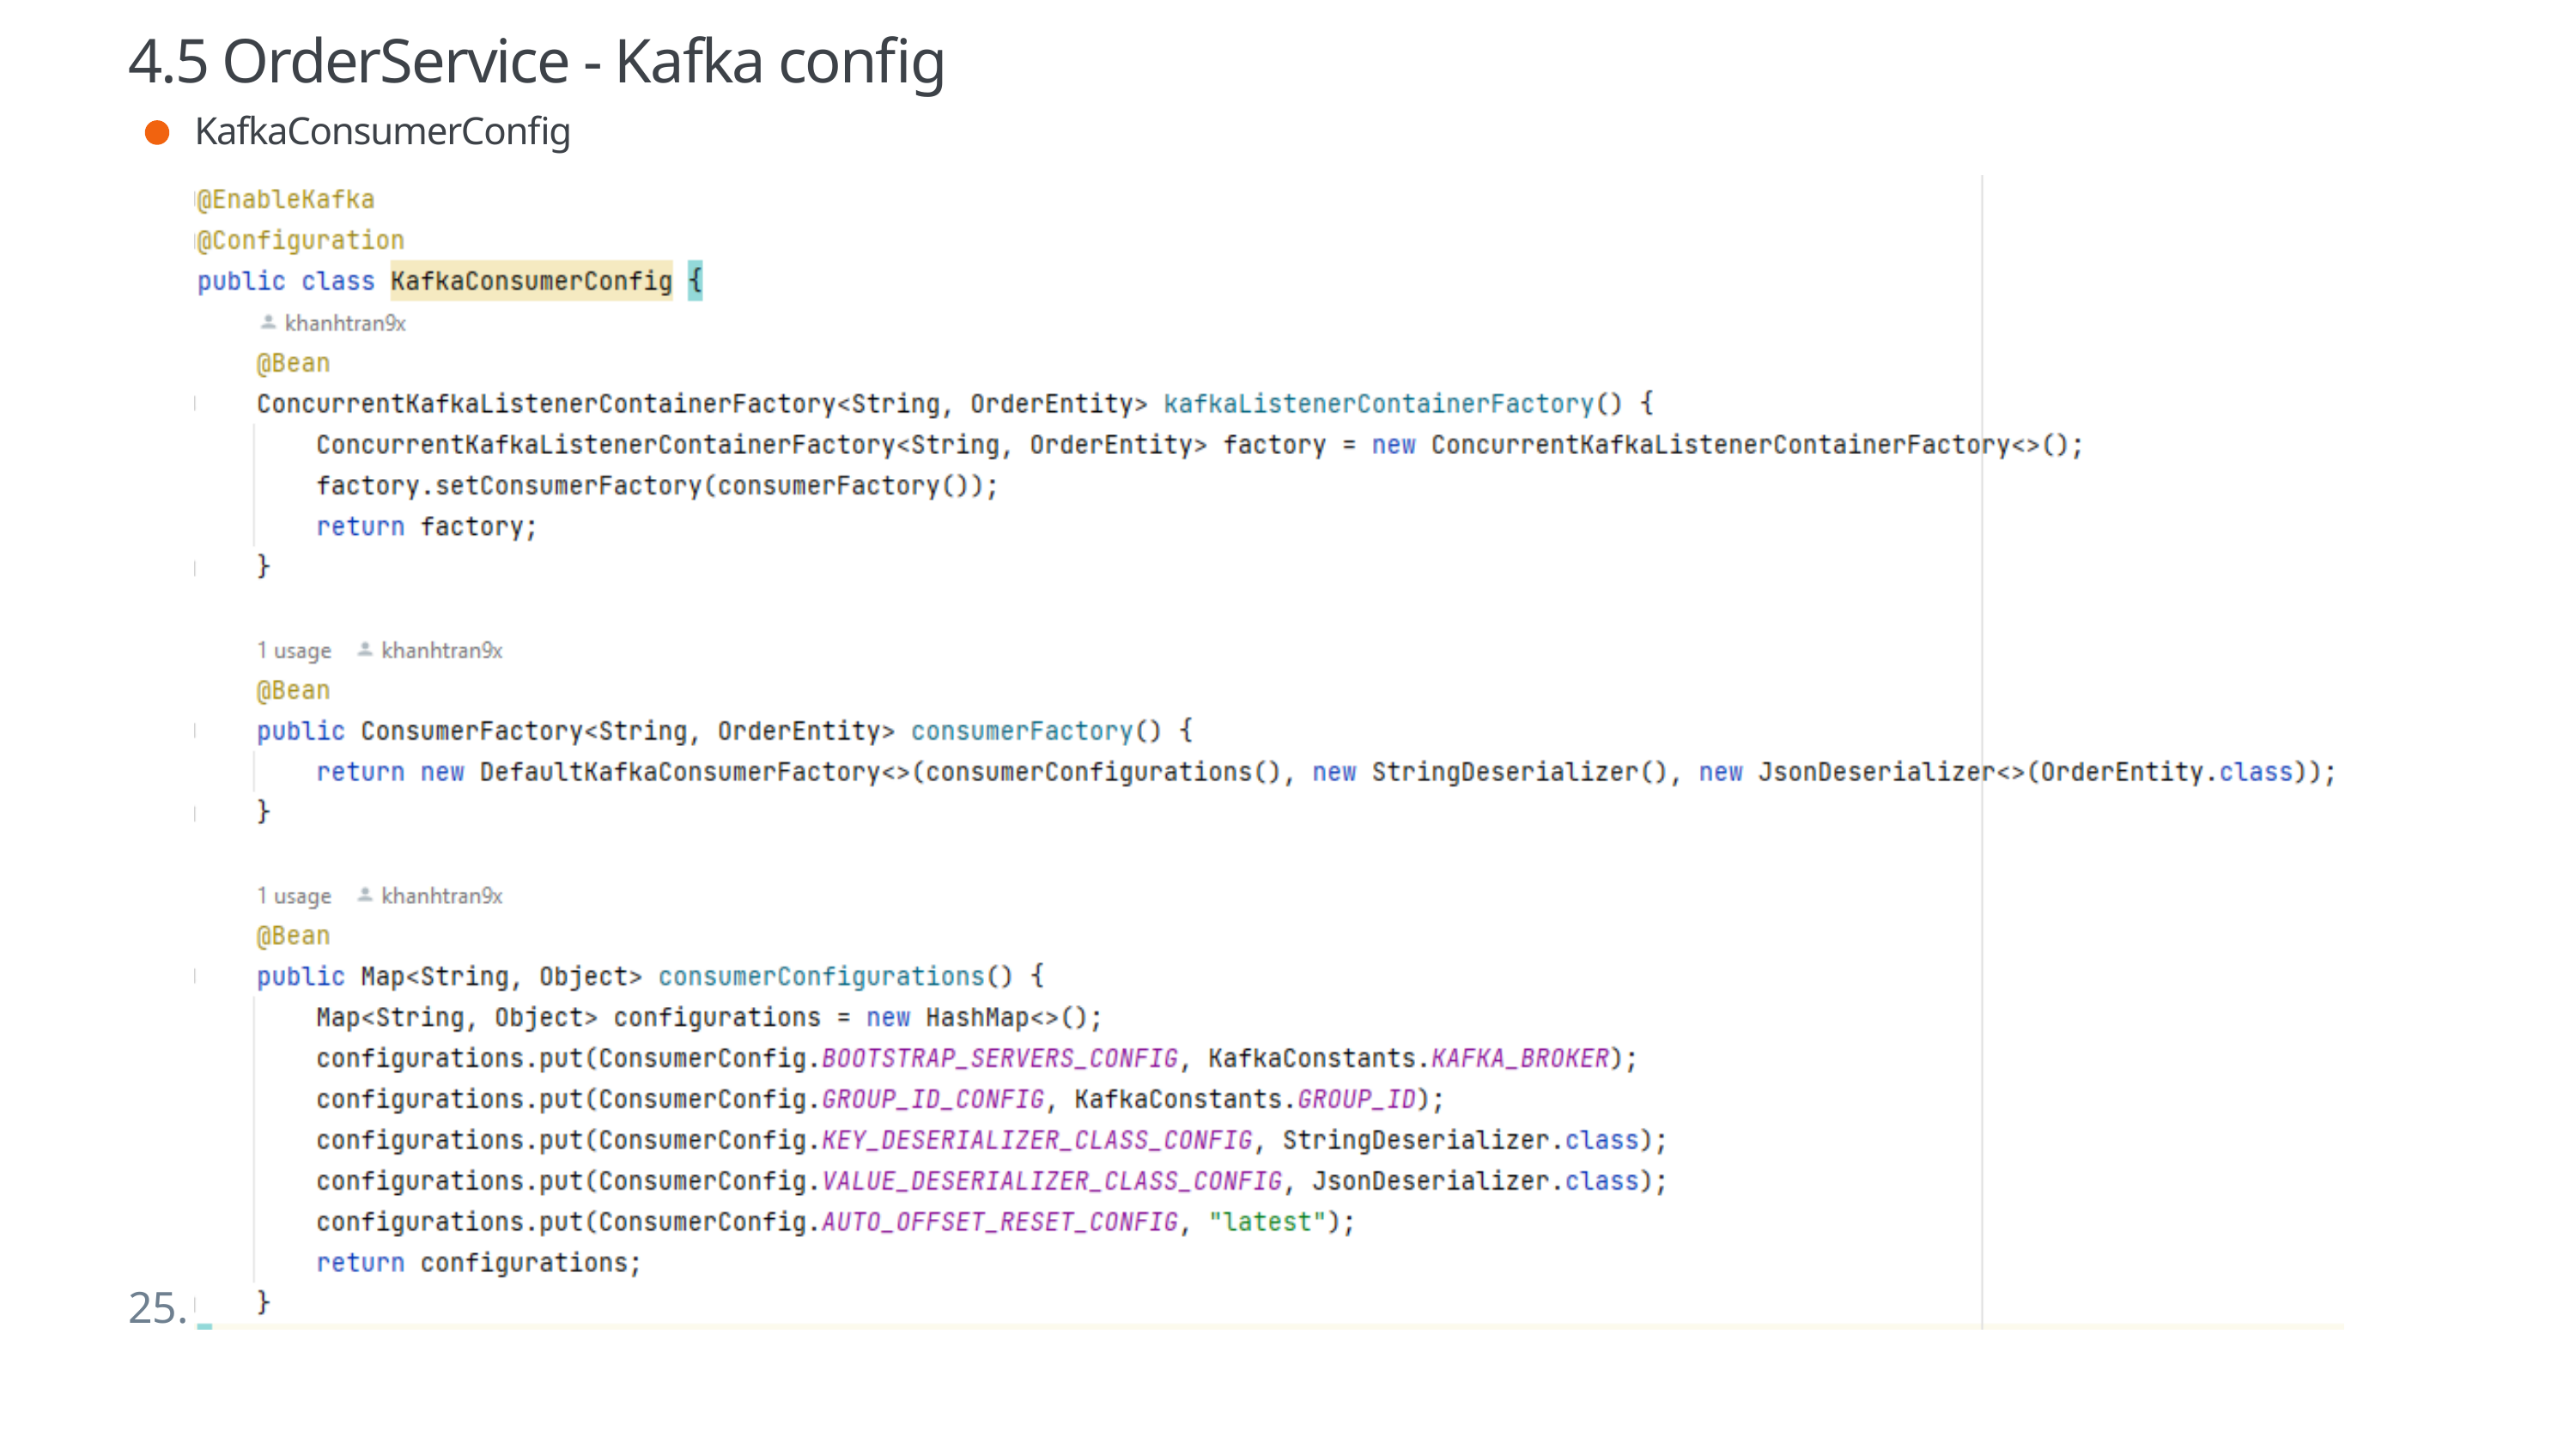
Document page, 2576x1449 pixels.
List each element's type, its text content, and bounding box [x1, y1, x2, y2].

text_box KafkaConsumerConfig [194, 111, 2239, 174]
picture [194, 175, 2344, 1330]
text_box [144, 119, 170, 145]
text_box 4.5 OrderService - Kafka config [128, 28, 1037, 96]
text_box 25. [128, 1271, 190, 1332]
